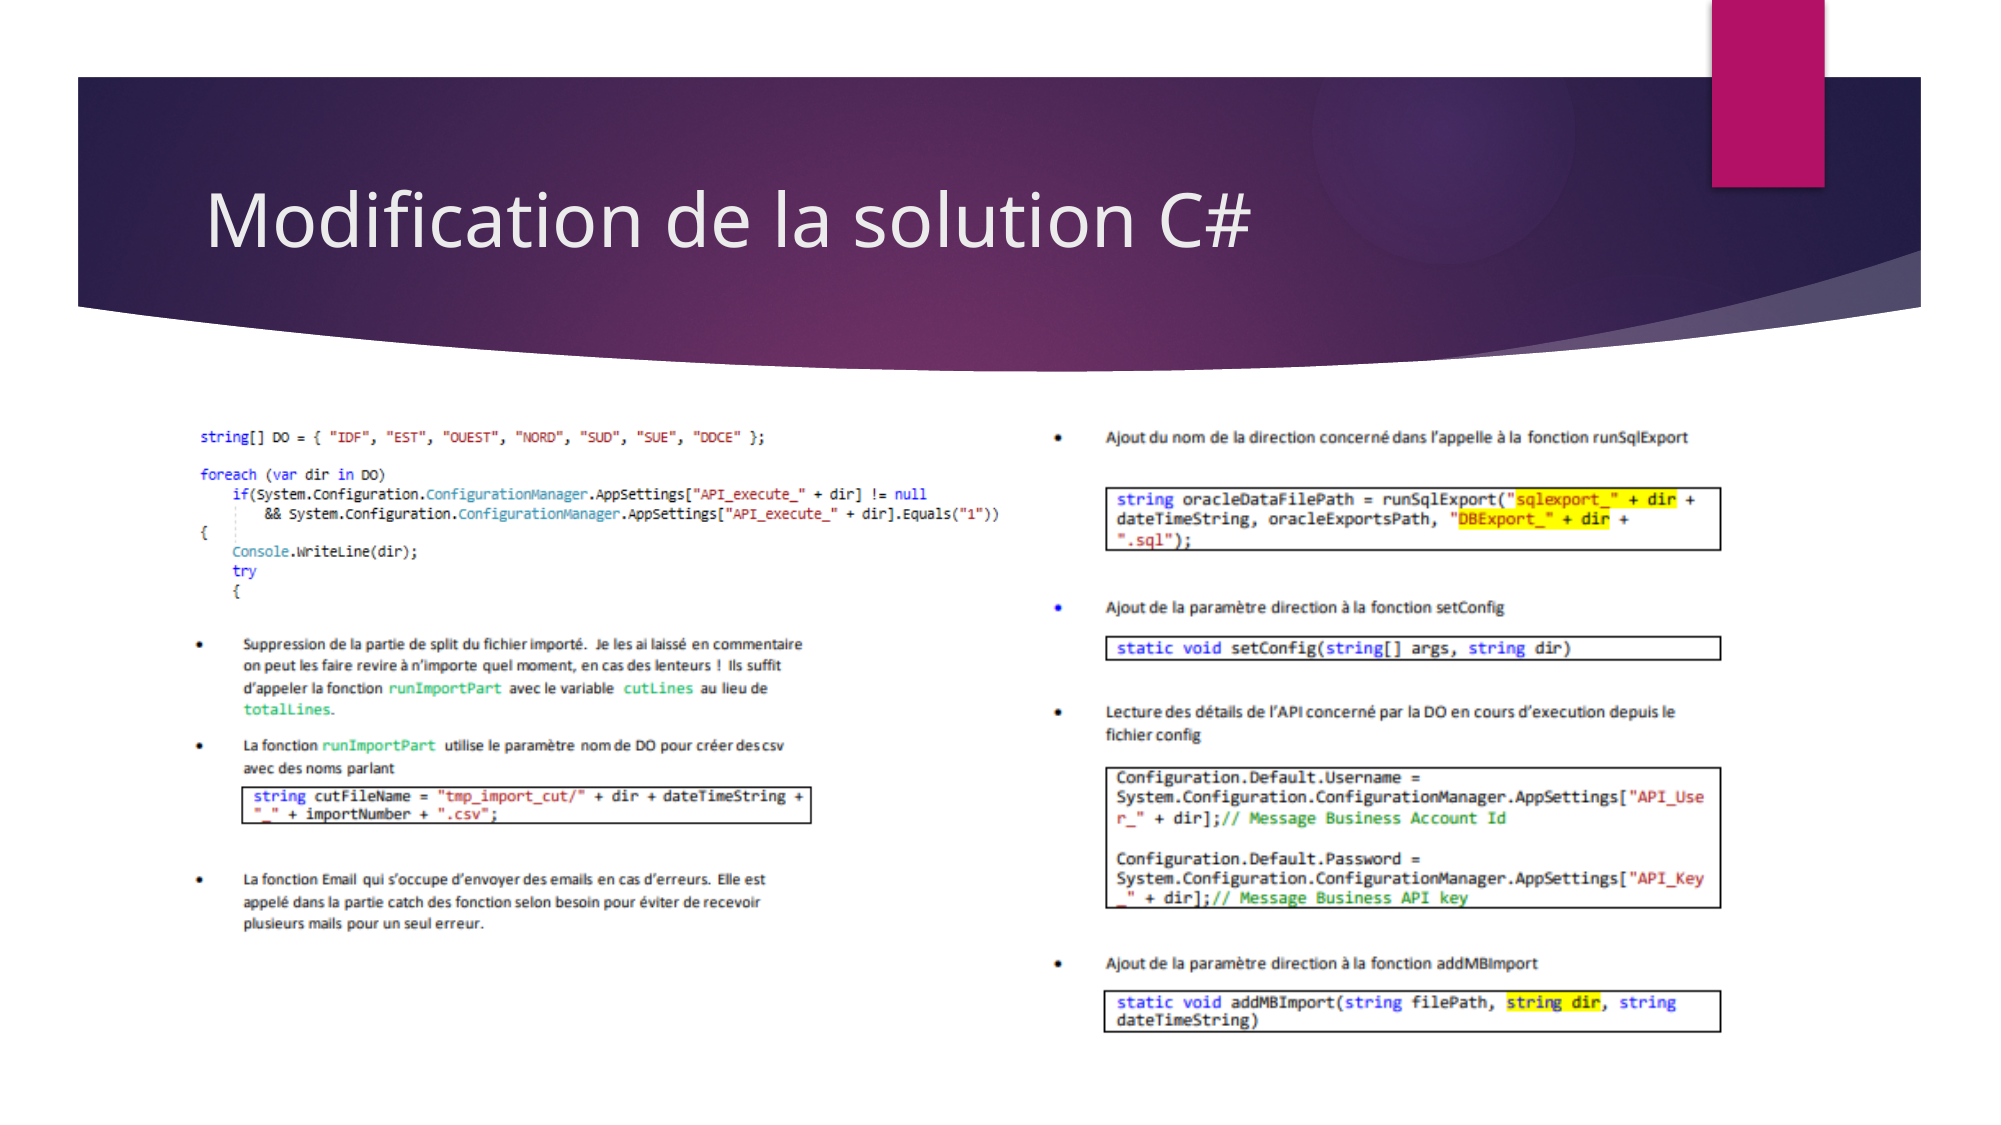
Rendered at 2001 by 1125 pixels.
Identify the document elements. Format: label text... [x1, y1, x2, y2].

picture [190, 630, 817, 937]
picture [1049, 421, 1736, 1049]
title Modification de la solution C# [189, 159, 1627, 276]
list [190, 427, 1007, 605]
